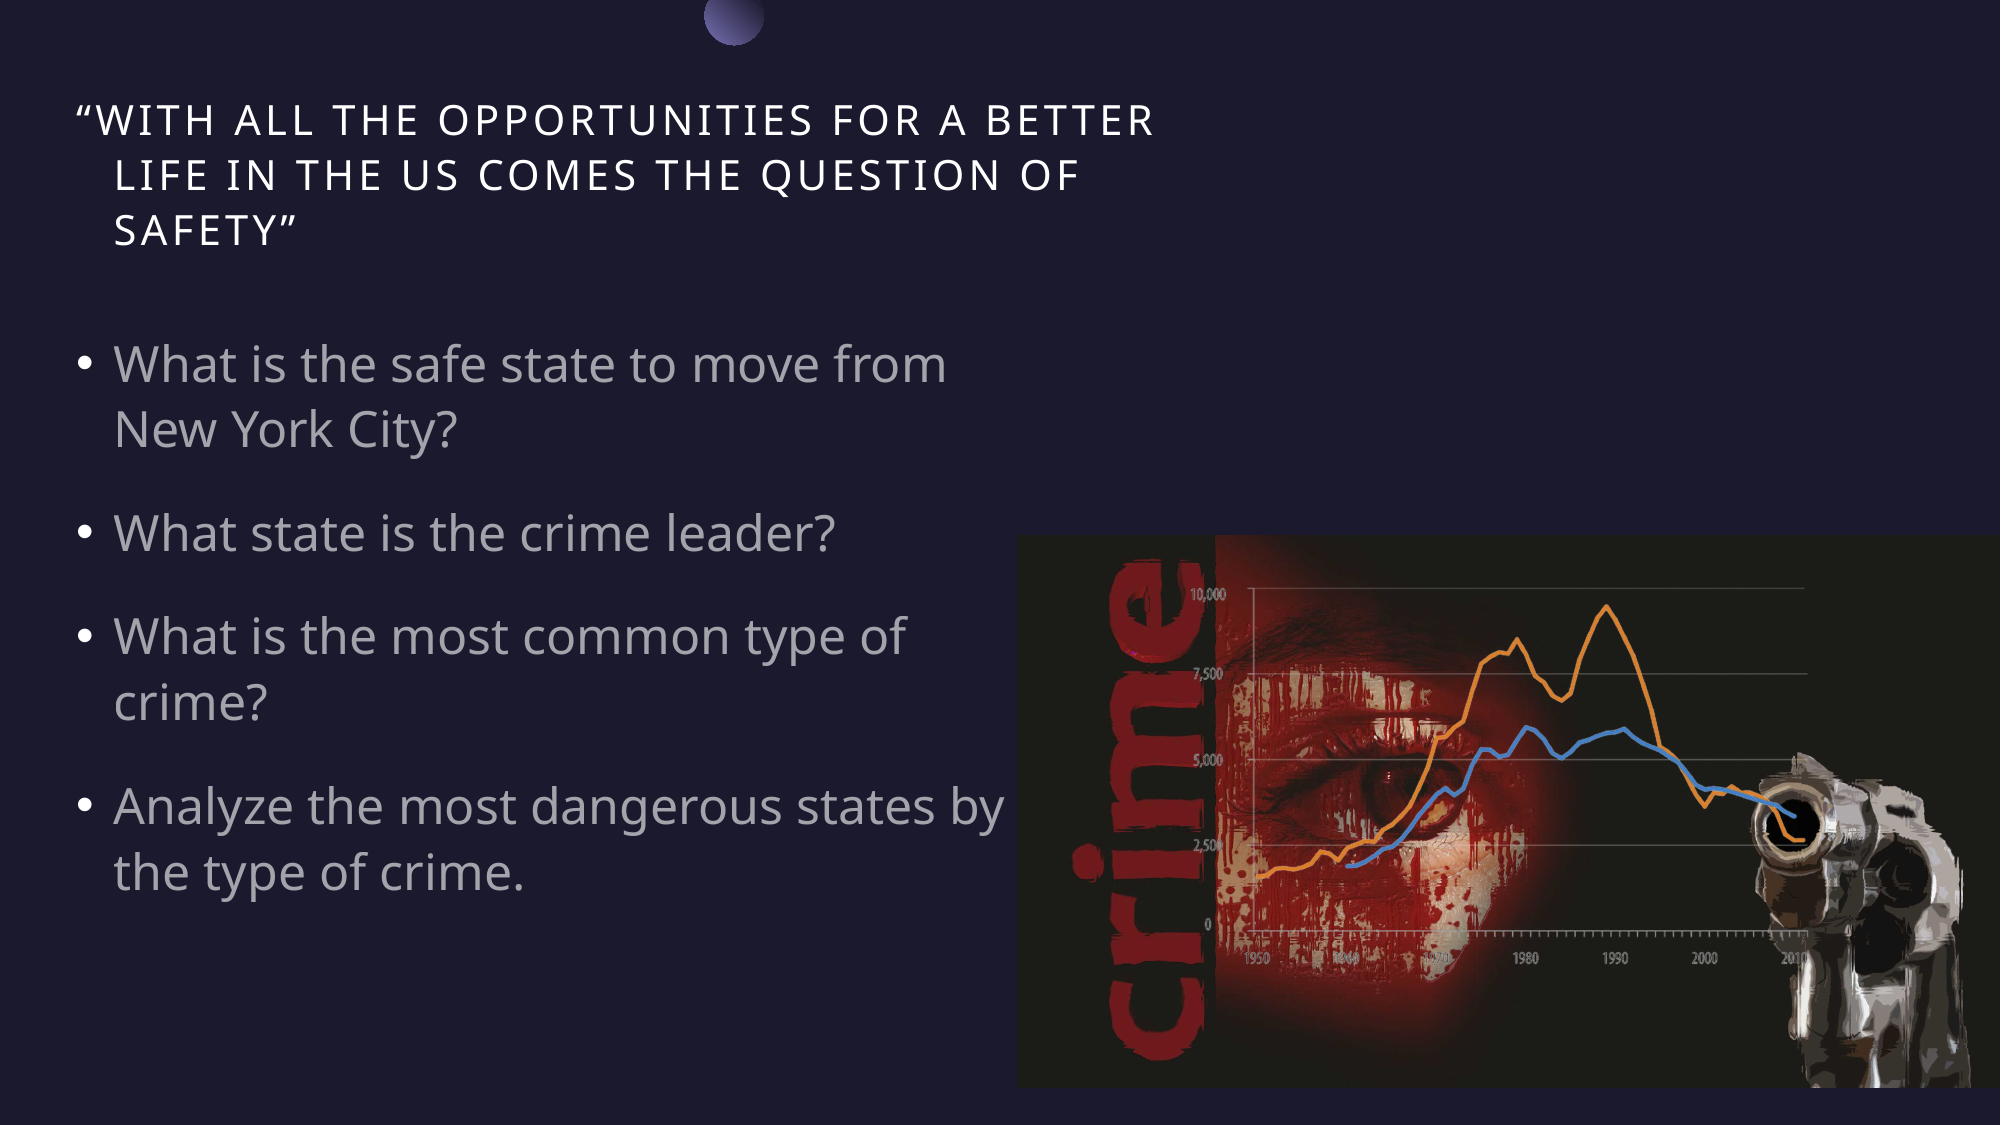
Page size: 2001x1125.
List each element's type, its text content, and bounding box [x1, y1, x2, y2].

text_box [703, 0, 765, 47]
list “With all the opportunities for a better life in the US comes the question of safety” [76, 166, 1243, 255]
picture [1017, 535, 2000, 1088]
list What is the safe state to move from New York City? What state is the crime leader? What is the most common type of crime? Analyze the most dangerous states by the type of crime. [76, 326, 1018, 1038]
